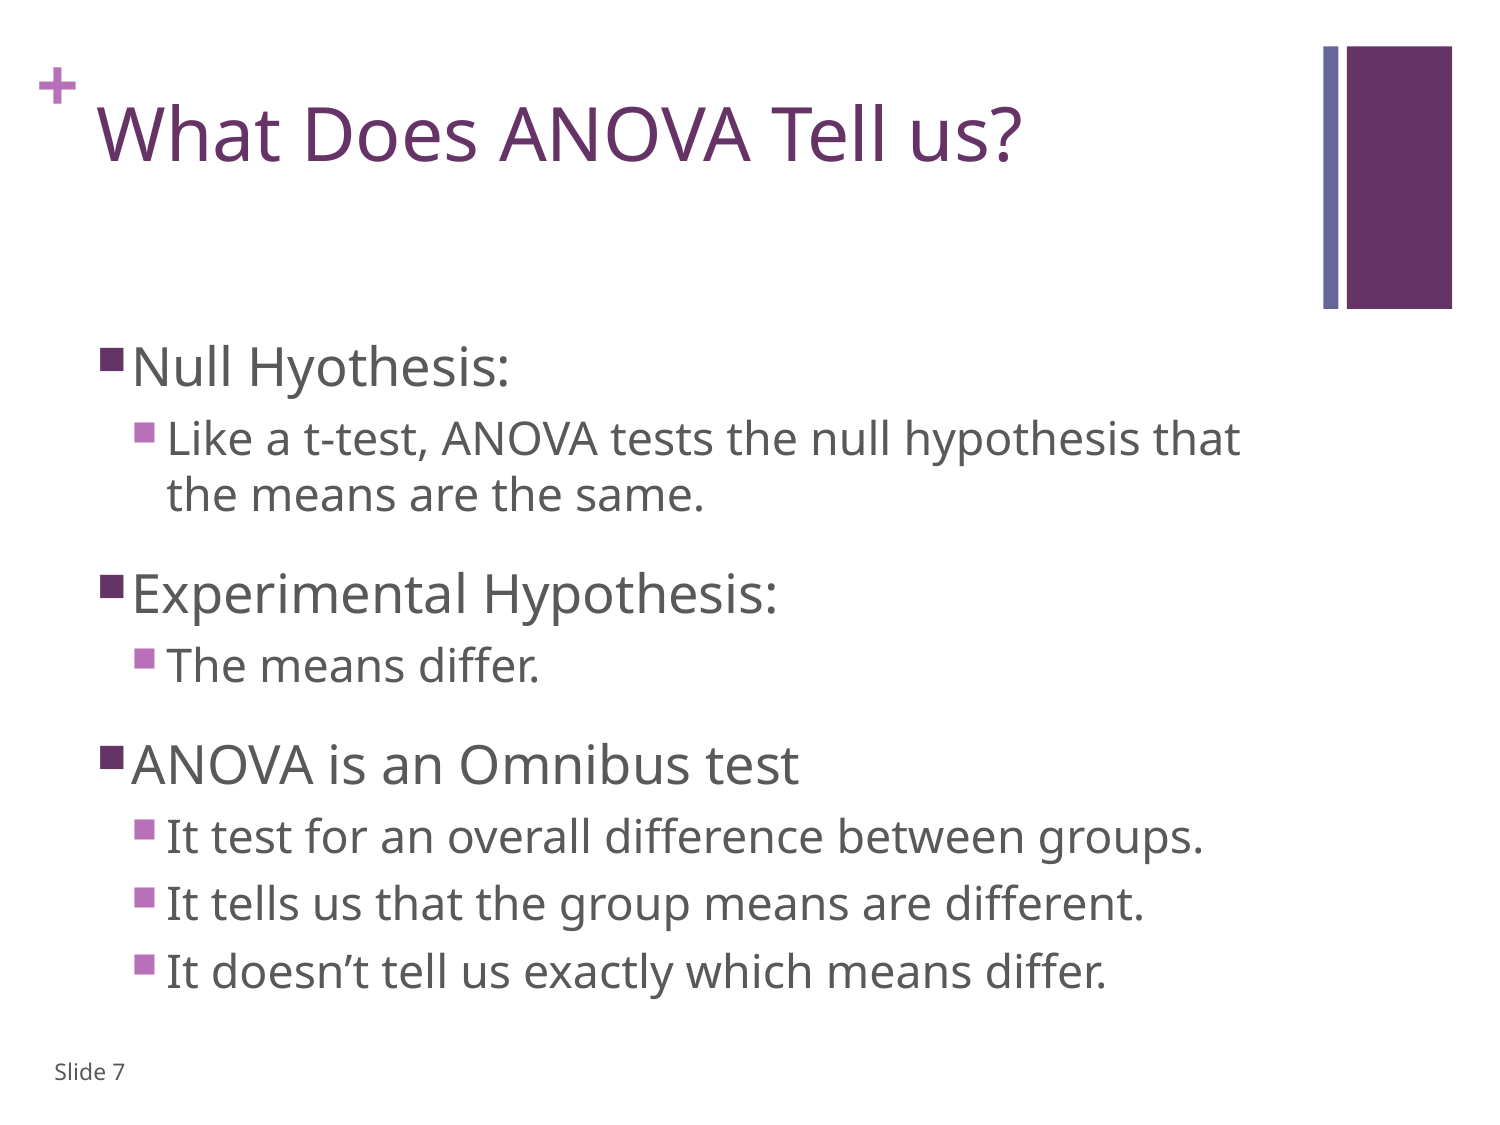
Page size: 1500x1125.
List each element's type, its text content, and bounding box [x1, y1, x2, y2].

list Null Hyothesis: Like a t-test, ANOVA tests the null hypothesis that the means are the same. Experimental Hypothesis: The means differ. ANOVA is an Omnibus test It test for an overall difference between groups. It tells us that the group means are different. It doesn’t tell us exactly which means differ. [81, 324, 1322, 1005]
slide_number Slide 7 [0, 1042, 141, 1103]
title What Does ANOVA Tell us? [81, 79, 1322, 263]
